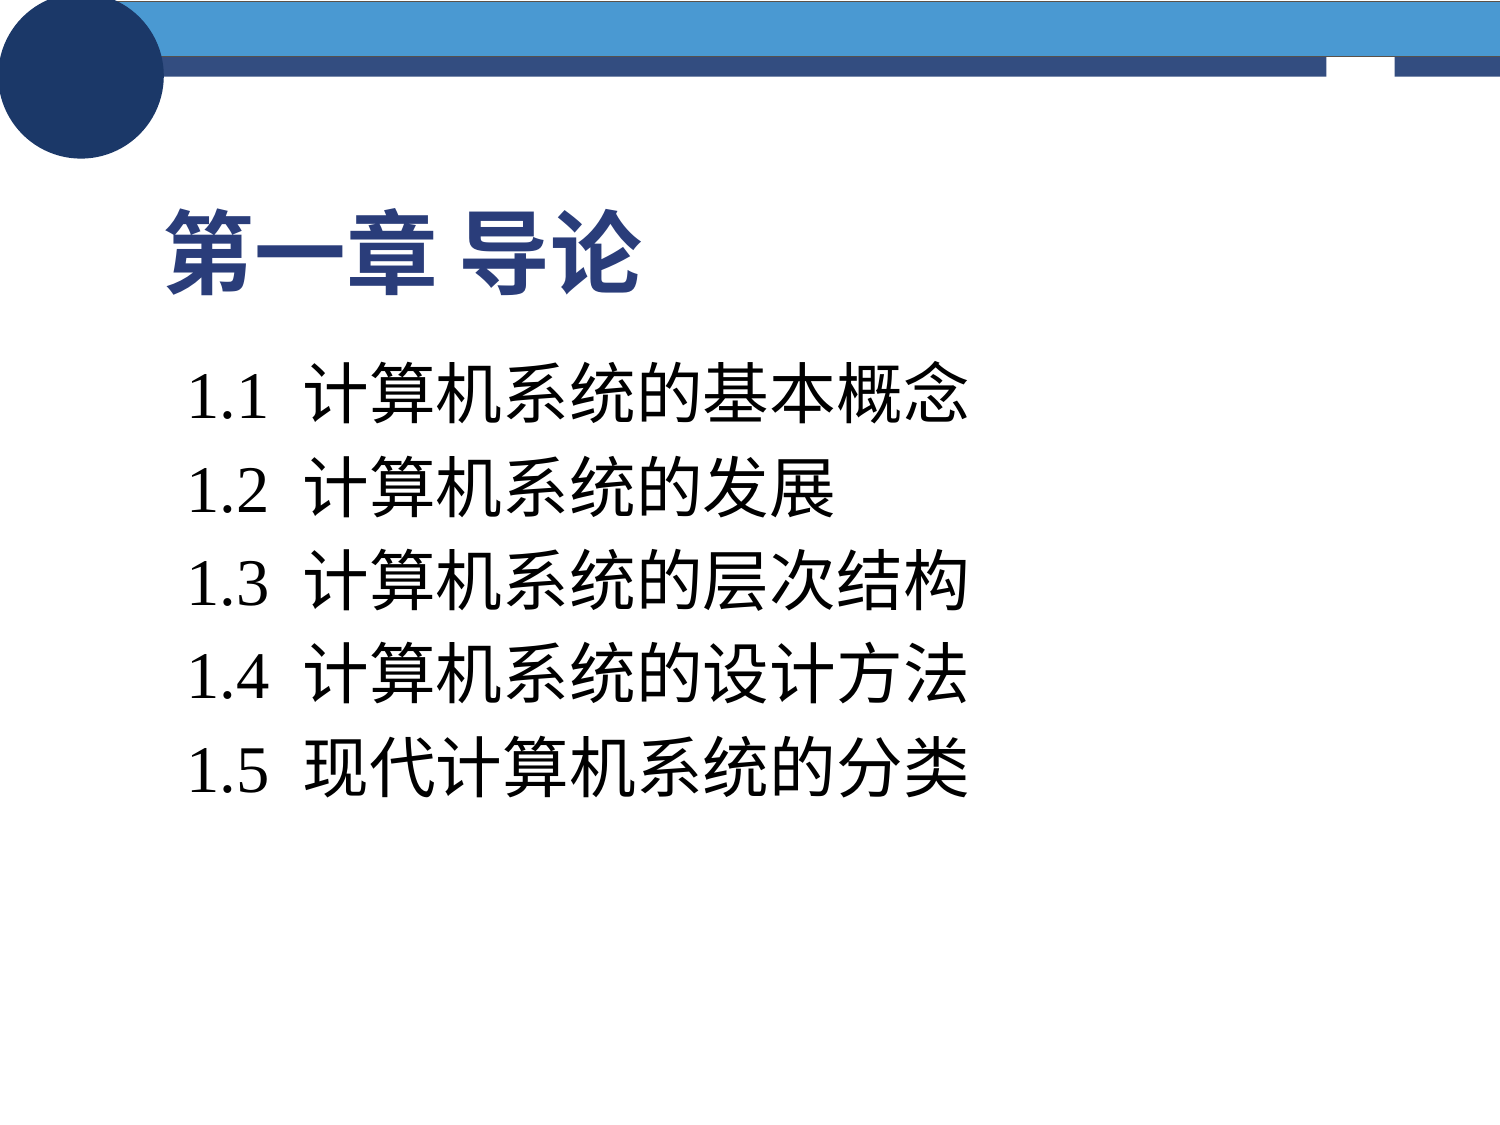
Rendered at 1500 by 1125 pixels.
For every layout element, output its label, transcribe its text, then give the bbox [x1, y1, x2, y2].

title 第一章 导论 [147, 125, 1423, 314]
list 1.1 计算机系统的基本概念 1.2 计算机系统的发展 1.3 计算机系统的层次结构 1.4 计算机系统的设计方法 1.5 现代计算机系统的分类 [170, 344, 1447, 1020]
